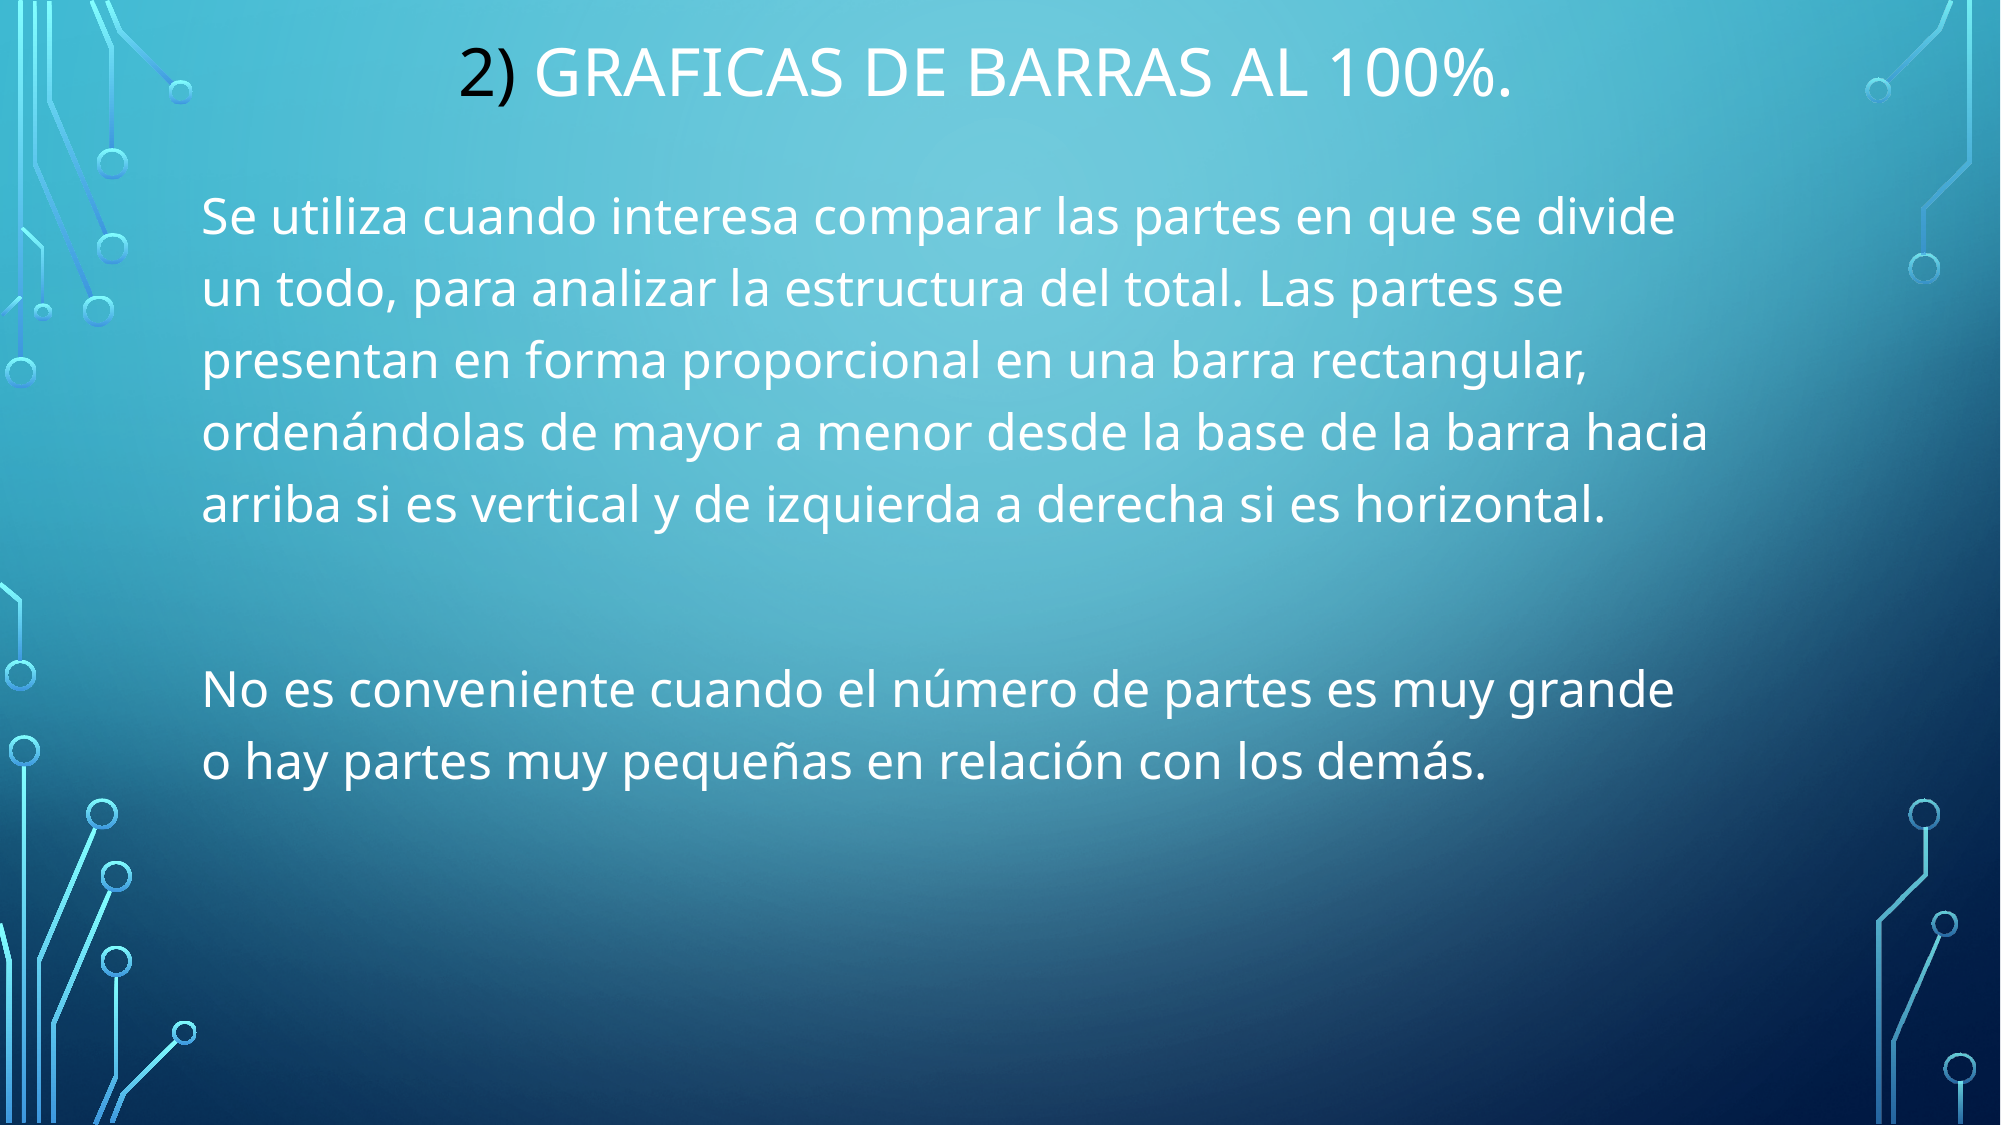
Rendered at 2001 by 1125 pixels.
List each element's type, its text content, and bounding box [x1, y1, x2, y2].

text_box [373, 113, 1856, 469]
text_box Se utiliza cuando interesa comparar las partes en que se divide un todo, para analizar la estructura del total. Las partes se presentan en forma proporcional en una barra rectangular, ordenándolas de mayor a menor desde la base de la barra hacia arriba si es vertical y de izquierda a derecha si es horizontal. No es conveniente cuando el número de partes es muy grande o hay partes muy pequeñas en relación con los demás. [187, 164, 1727, 945]
title 2) Graficas de barras al 100%. [174, 20, 1800, 130]
